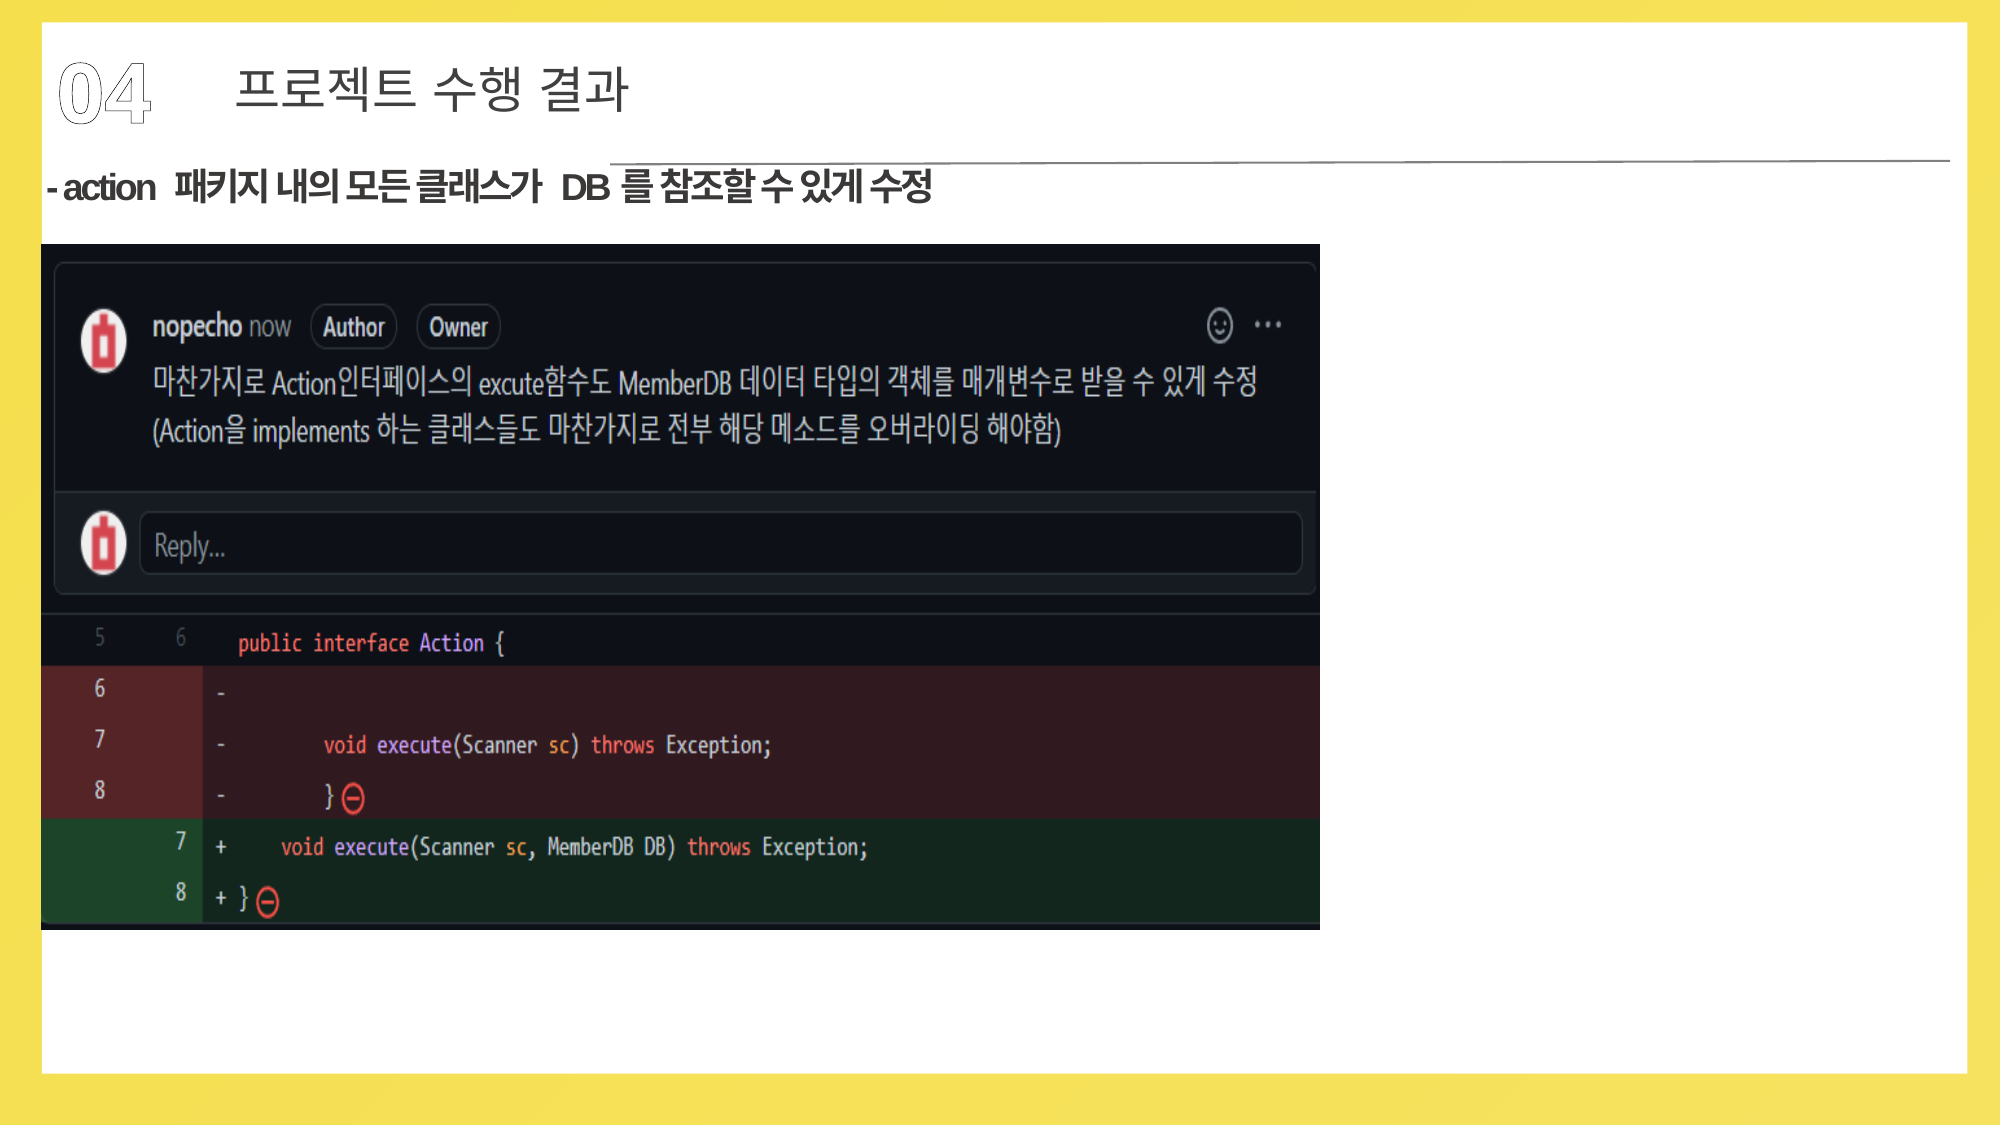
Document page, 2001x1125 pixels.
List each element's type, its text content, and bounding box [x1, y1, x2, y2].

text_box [610, 160, 1951, 165]
text_box 04 [41, 32, 233, 148]
text_box [41, 21, 1968, 1075]
text_box - action 패키지 내의 모든 클래스가 DB를 참조할 수 있게 수정 [31, 155, 1444, 216]
text_box 프로젝트 수행 결과 [220, 51, 647, 127]
picture [41, 244, 1320, 930]
